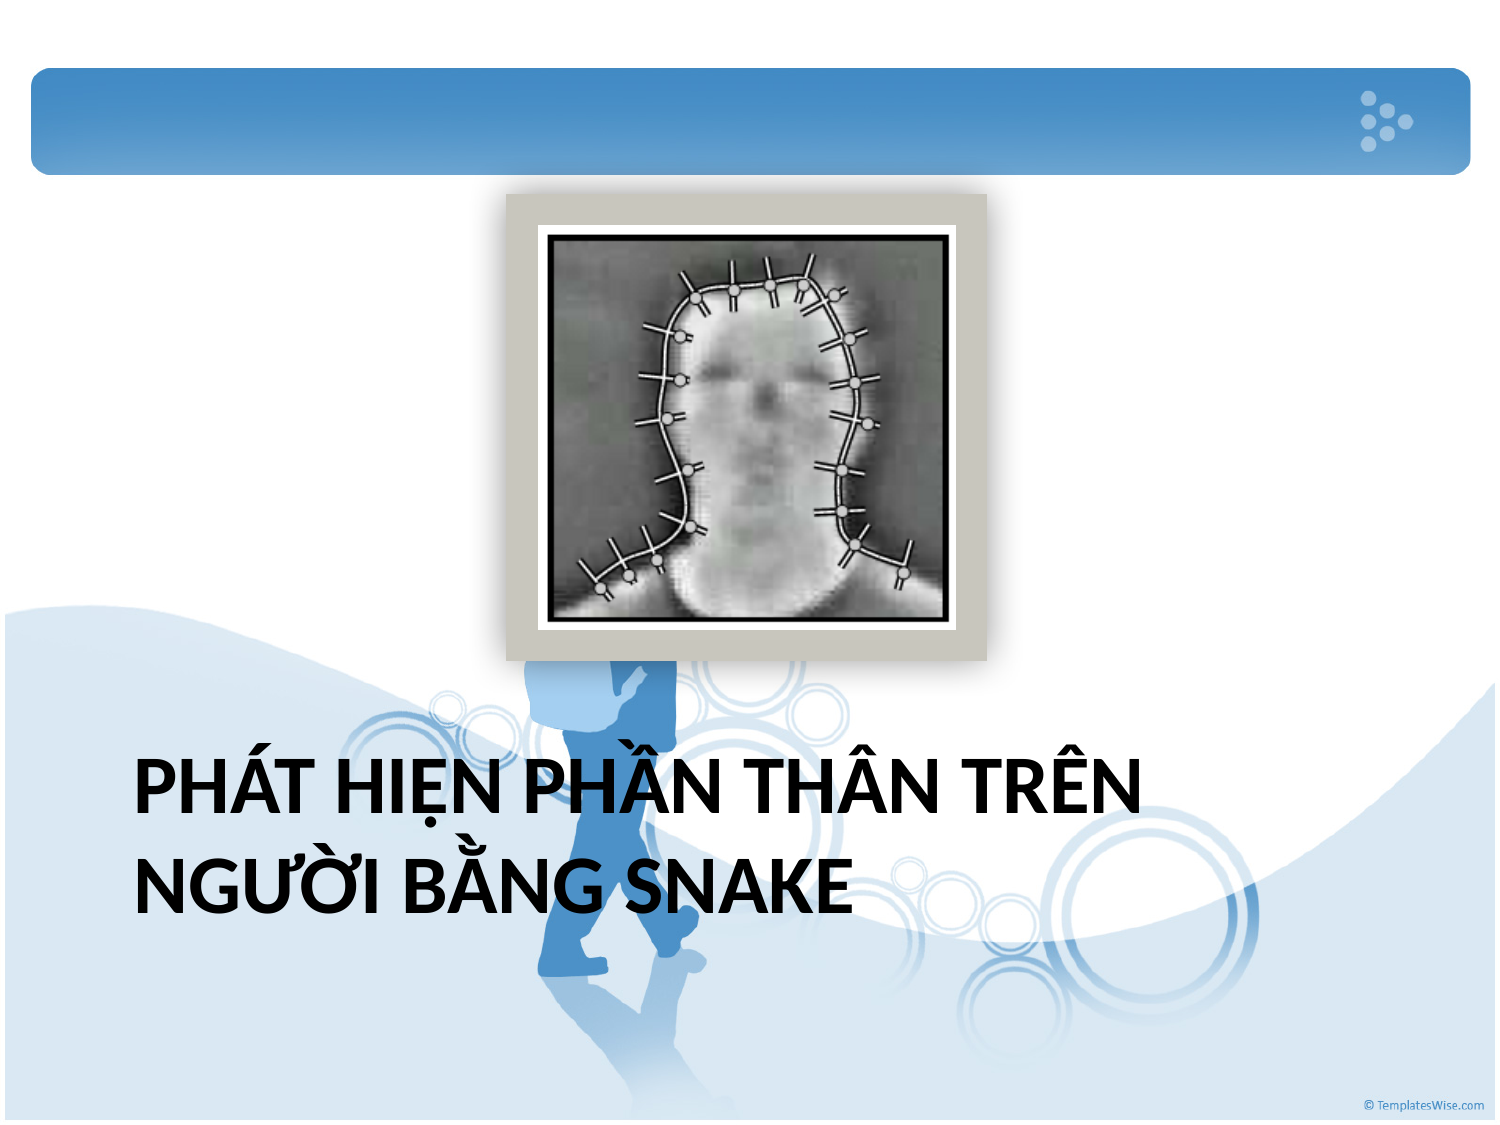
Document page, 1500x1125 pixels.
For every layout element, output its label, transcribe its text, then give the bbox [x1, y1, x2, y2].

picture [0, 0, 1500, 1125]
title Phát hiện phần thân trên người bằng Snake [118, 722, 1394, 947]
